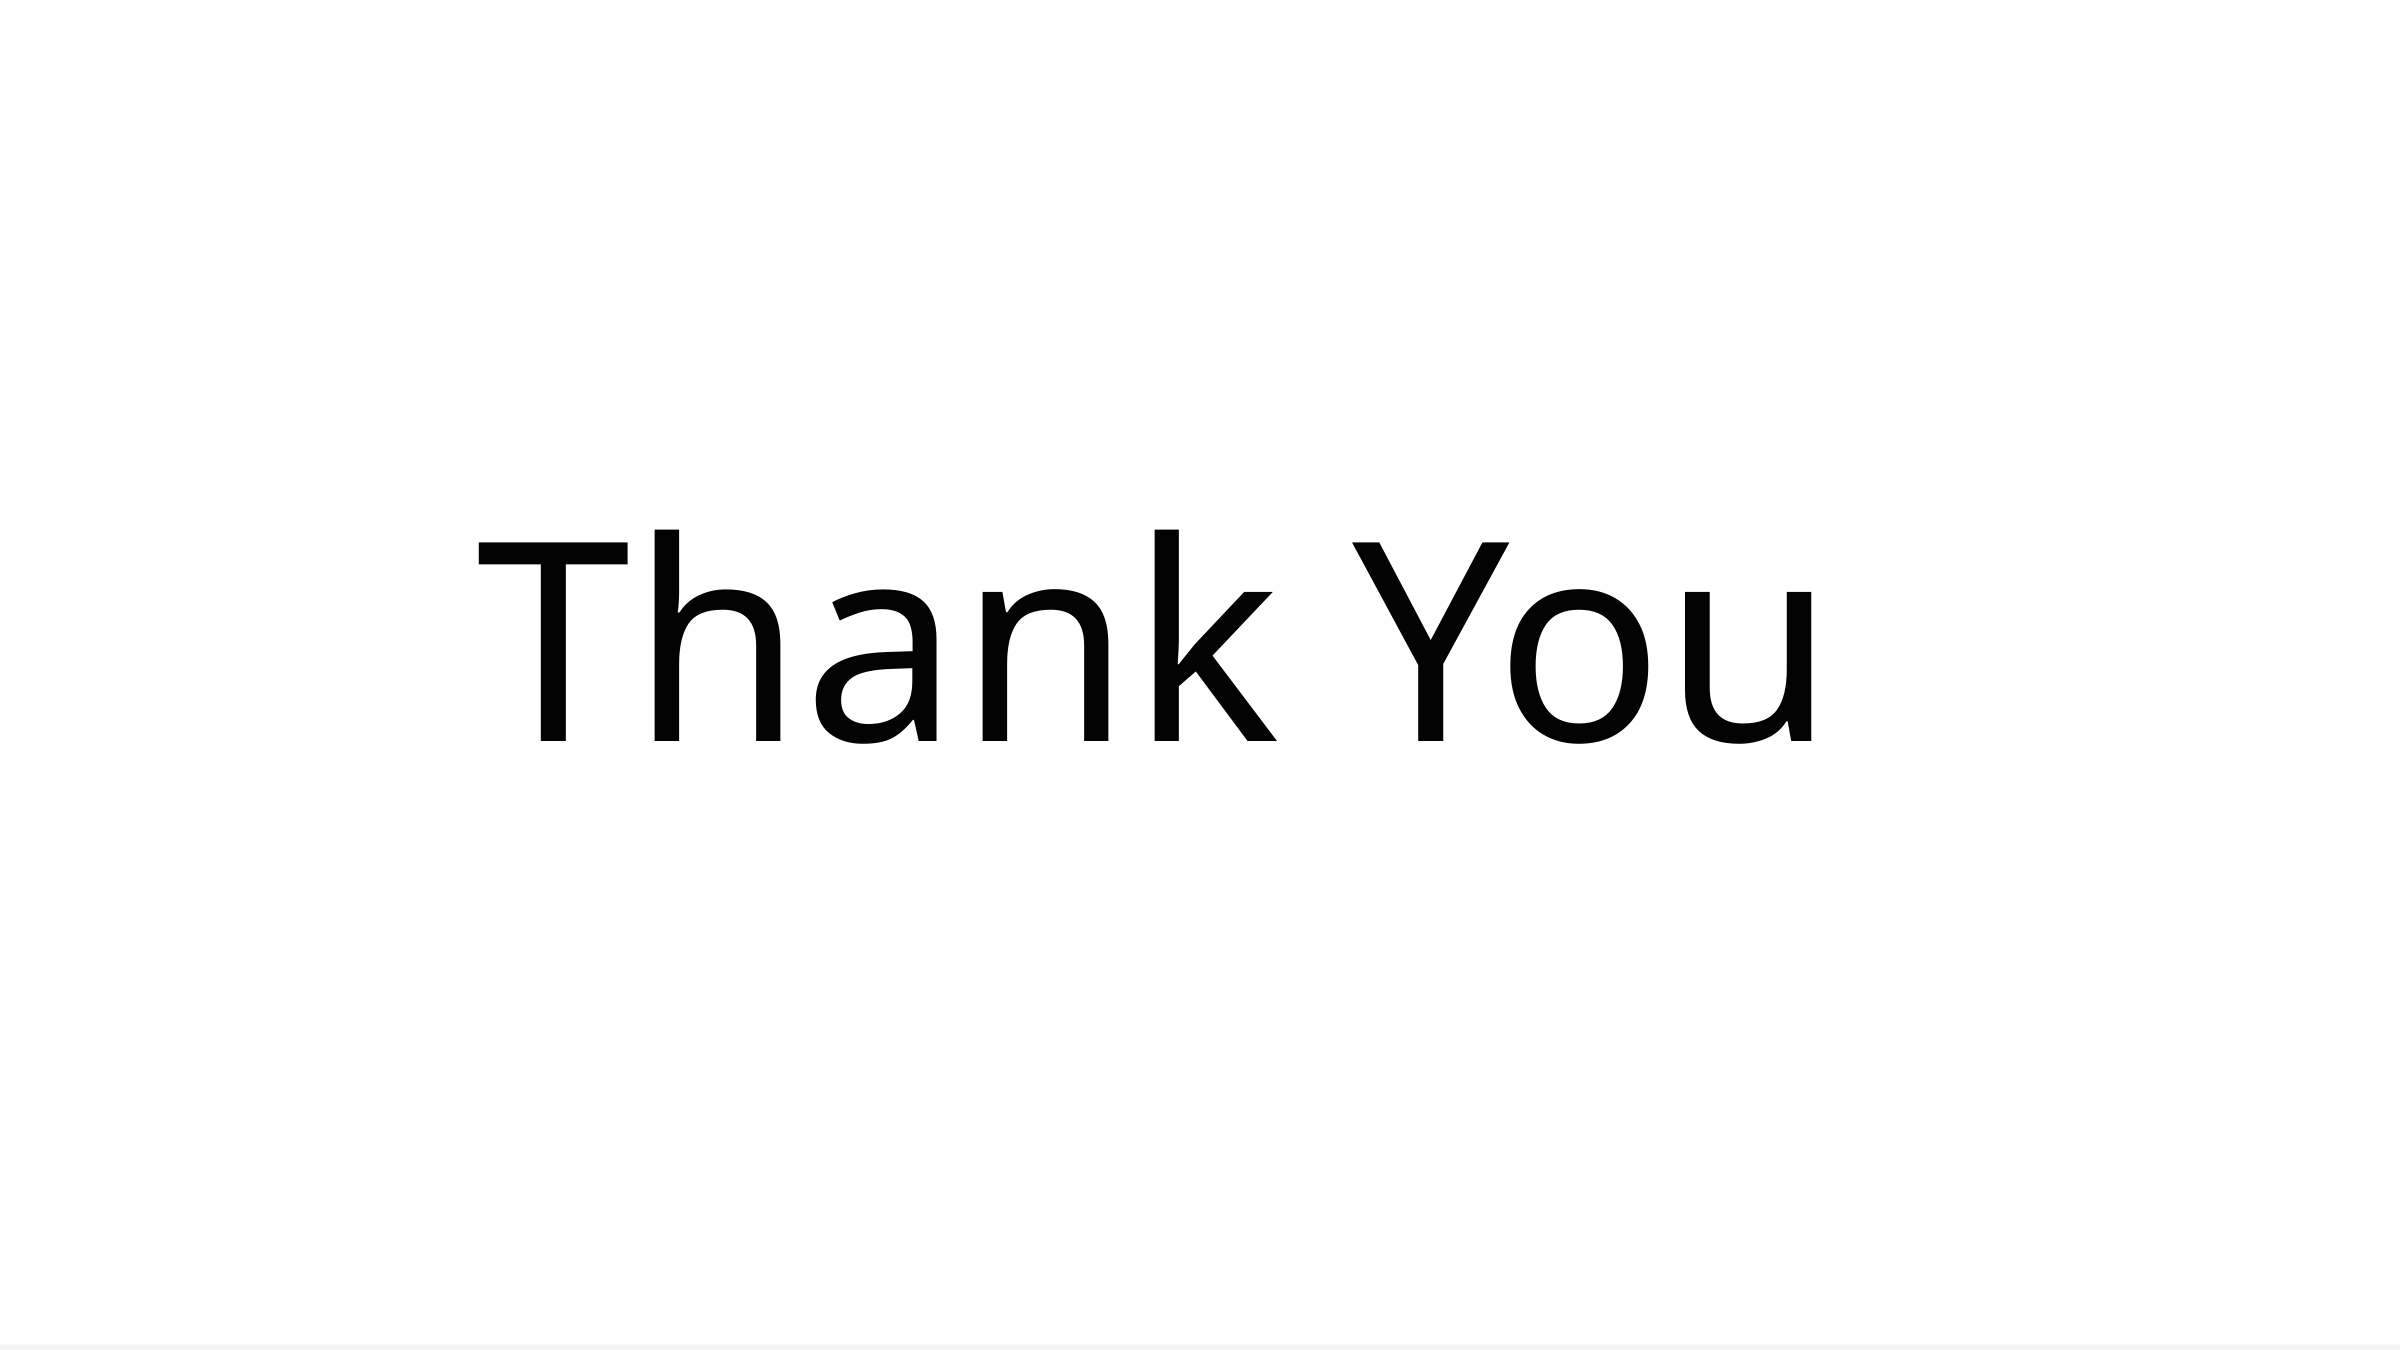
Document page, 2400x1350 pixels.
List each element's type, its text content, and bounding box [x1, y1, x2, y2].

text_box Thank You [476, 449, 1896, 799]
